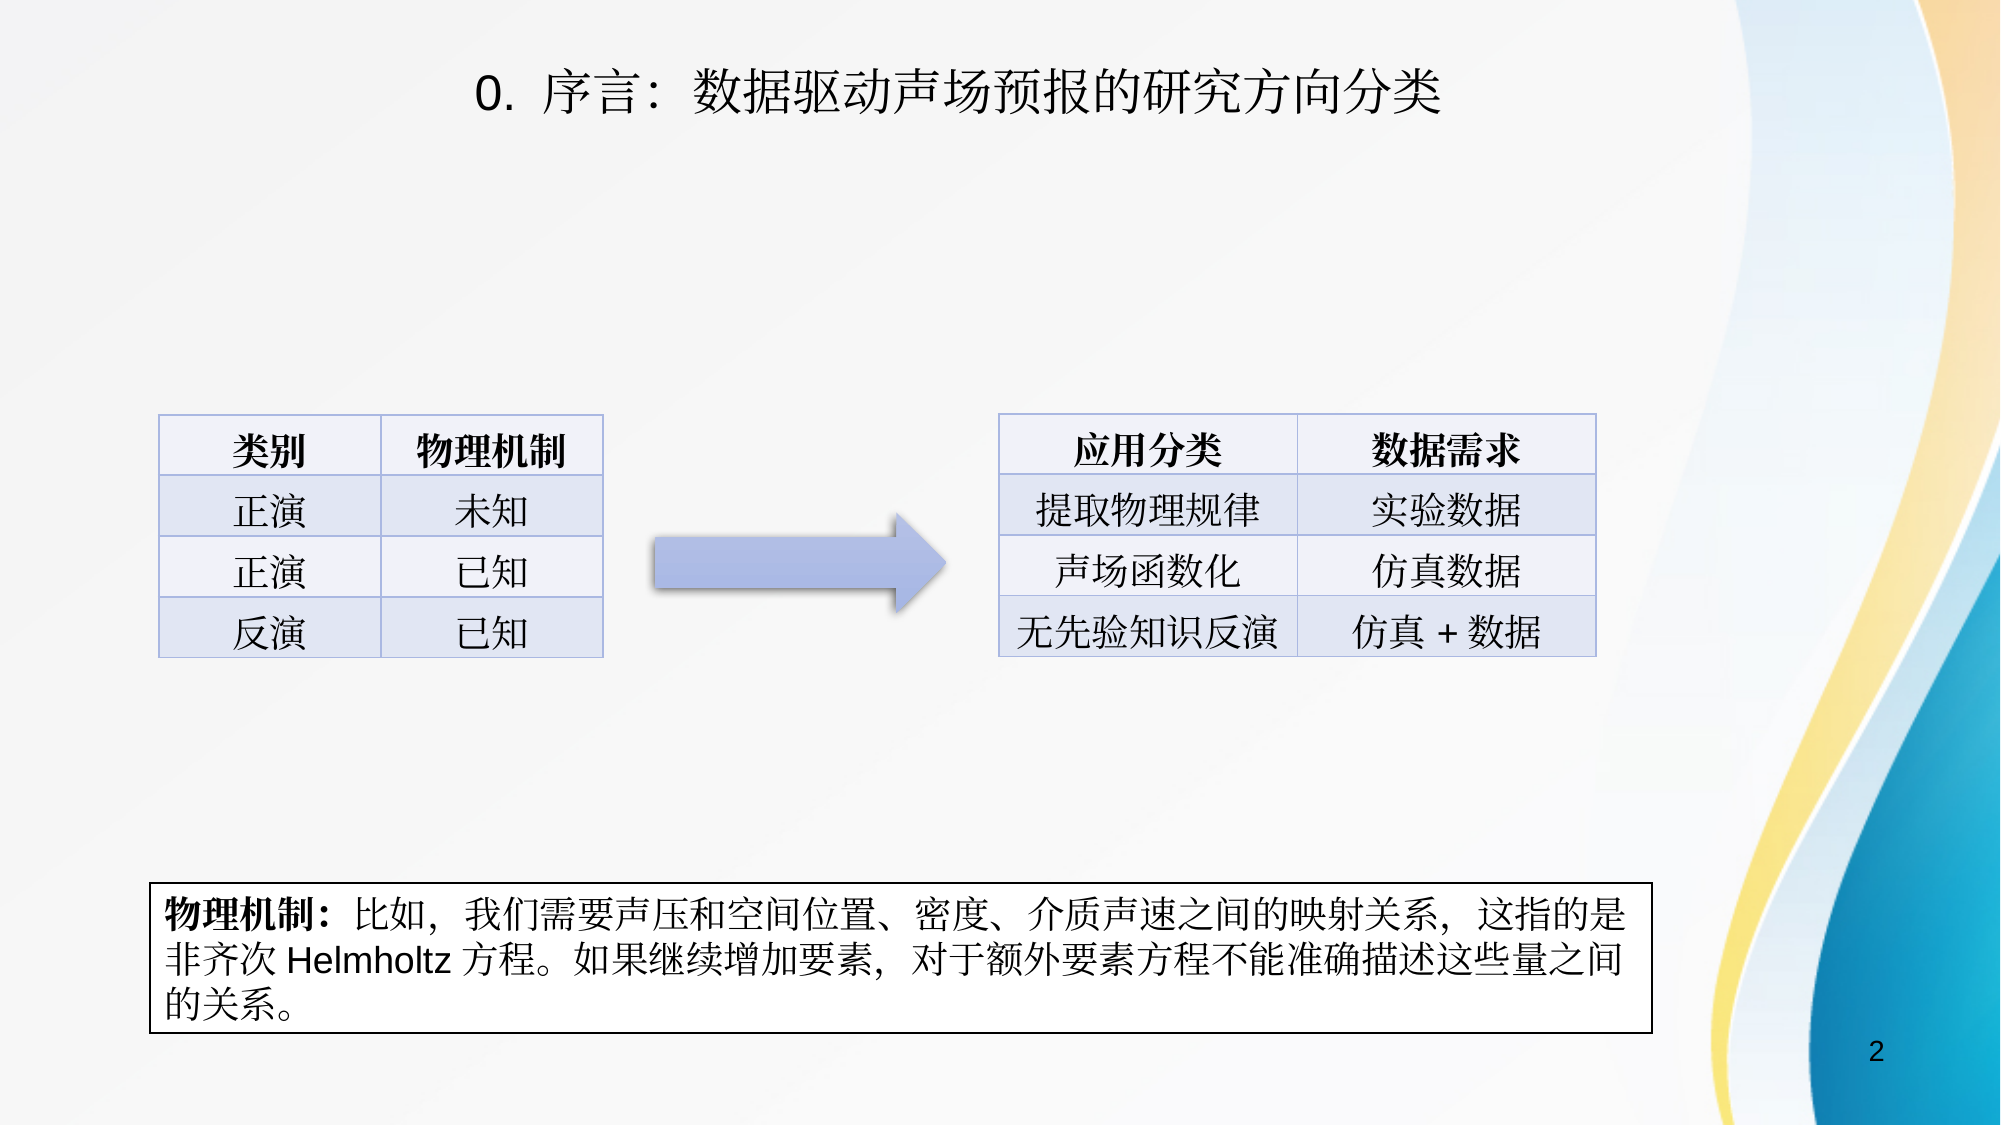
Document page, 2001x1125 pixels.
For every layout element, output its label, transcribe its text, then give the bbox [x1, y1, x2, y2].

table_cell 正演 [160, 537, 380, 596]
table_cell 仿真数据 [1298, 536, 1595, 595]
table_cell 正演 [160, 476, 380, 535]
table_cell 反演 [160, 598, 380, 657]
table_cell 未知 [382, 476, 602, 535]
table_header 物理机制 [382, 416, 602, 474]
slide_number 2 [1433, 1024, 1900, 1103]
text_box 物理机制：比如，我们需要声压和空间位置、密度、介质声速之间的映射关系，这指的是非齐次Helmholtz方程。如果继续增加要素，对于额外要素方程不能准确描述这些量之间的关系。 [149, 882, 1653, 1034]
table_cell 提取物理规律 [1000, 475, 1297, 534]
table_cell 无先验知识反演 [1000, 596, 1297, 656]
table_cell 已知 [382, 598, 602, 657]
table_header 应用分类 [1000, 415, 1297, 473]
table_cell 实验数据 [1298, 475, 1595, 534]
table_header 数据需求 [1298, 415, 1595, 473]
picture [0, 0, 2001, 1125]
table_cell 声场函数化 [1000, 536, 1297, 595]
text_box 0. 序言：数据驱动声场预报的研究方向分类 [142, 39, 1751, 140]
text_box [655, 512, 947, 613]
table_header 类别 [160, 416, 380, 474]
table_cell 已知 [382, 537, 602, 596]
table_cell 仿真+数据 [1298, 596, 1595, 656]
